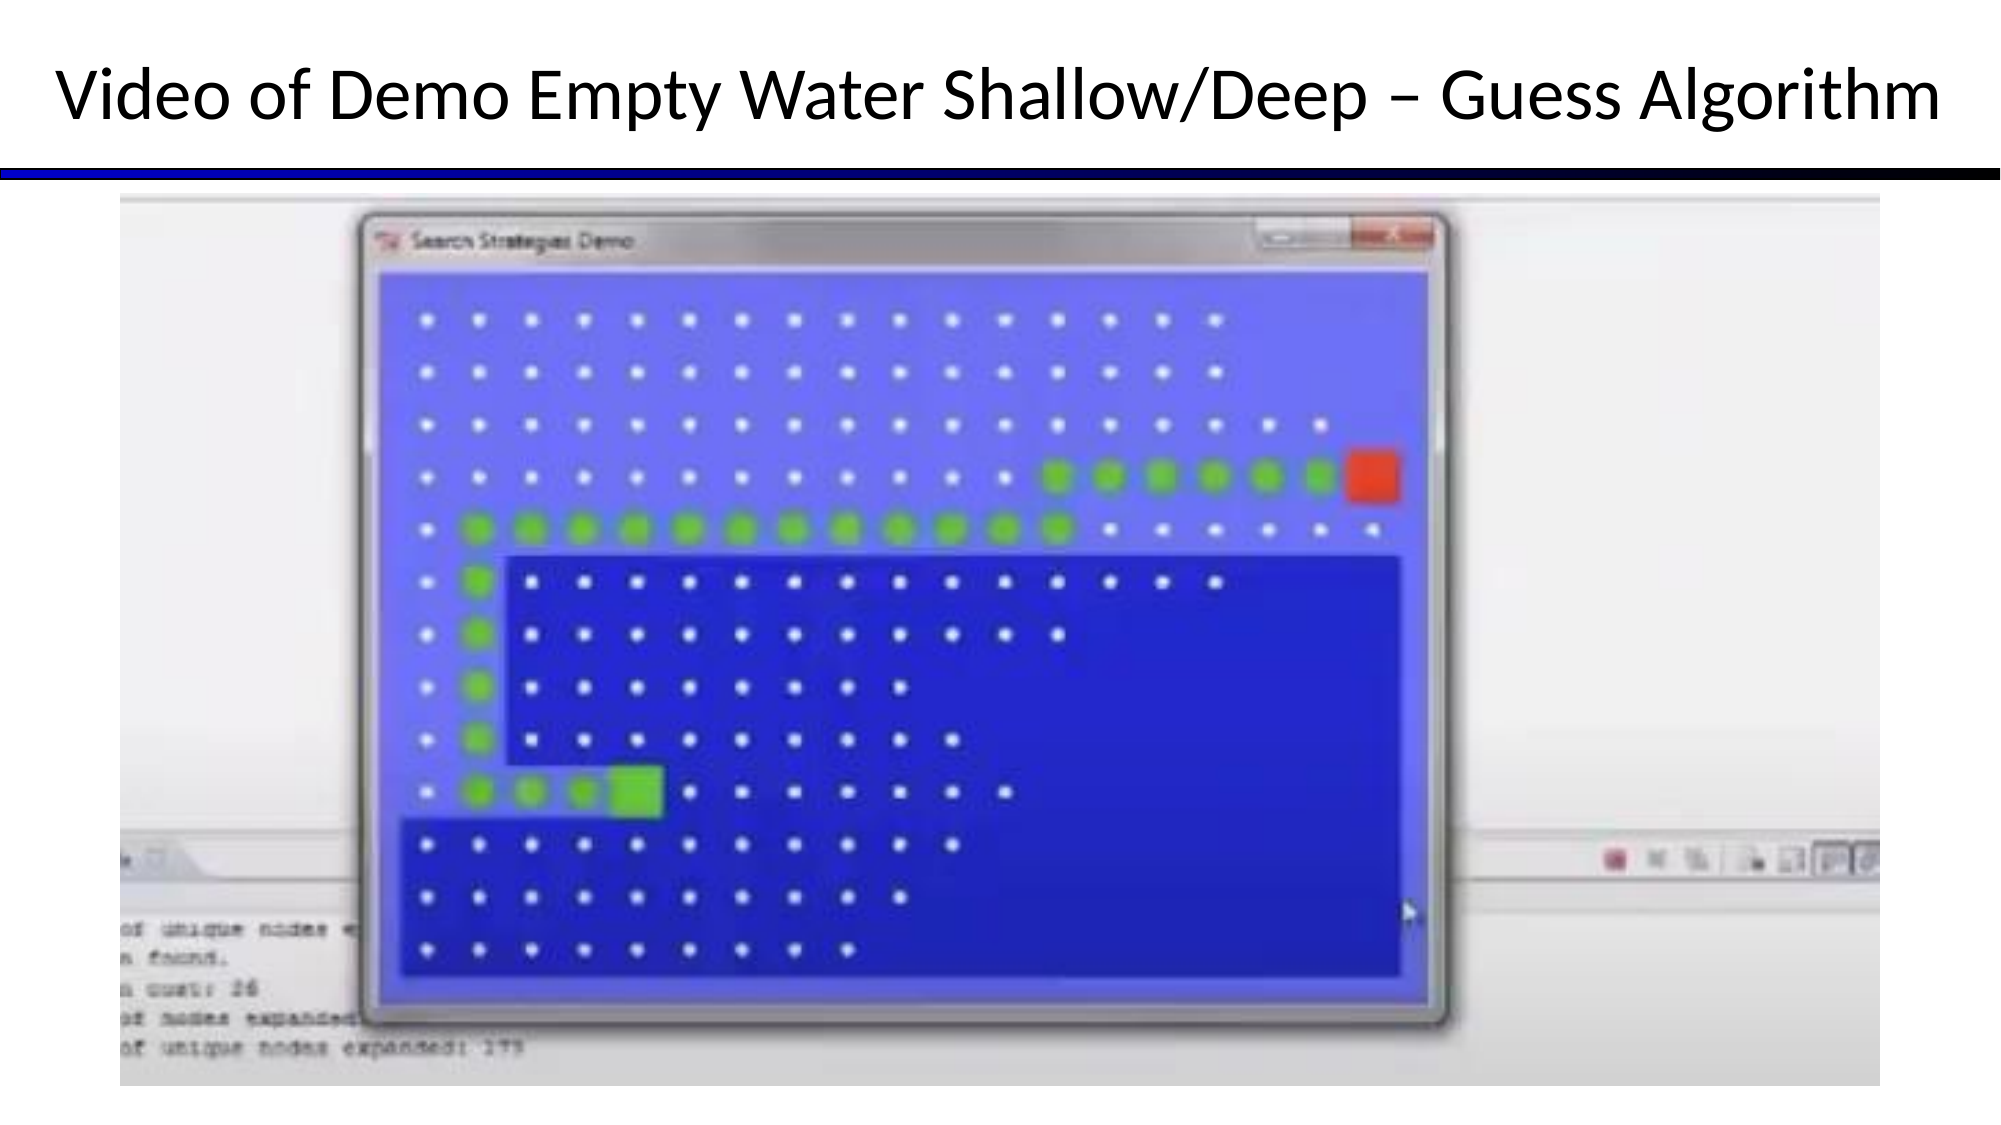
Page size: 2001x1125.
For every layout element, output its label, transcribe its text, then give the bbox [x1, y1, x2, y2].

title Video of Demo Empty Water Shallow/Deep – Guess Algorithm [0, 0, 2000, 184]
picture [120, 193, 1880, 1086]
